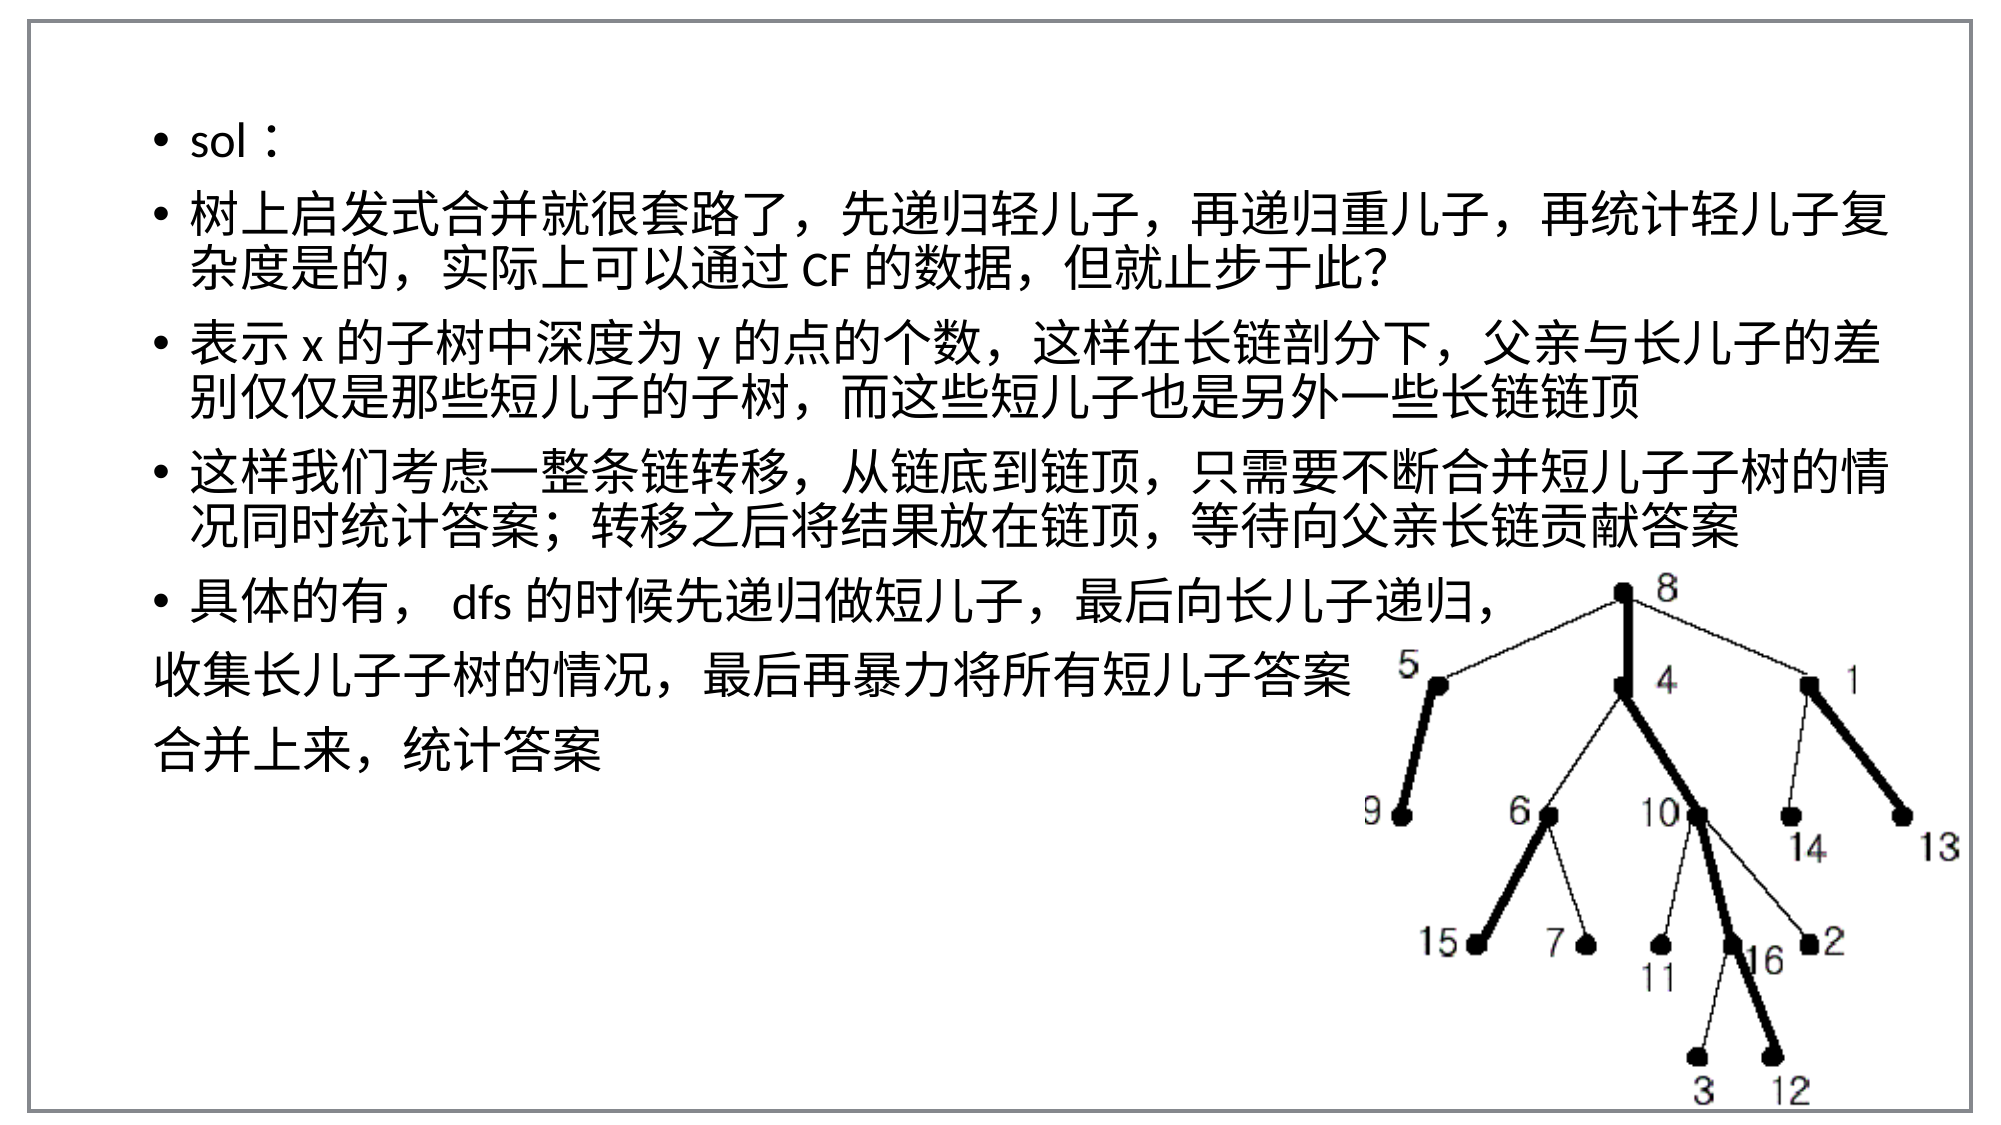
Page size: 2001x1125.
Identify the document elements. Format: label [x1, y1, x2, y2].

picture [1365, 558, 1971, 1111]
text_box [29, 20, 1971, 1111]
